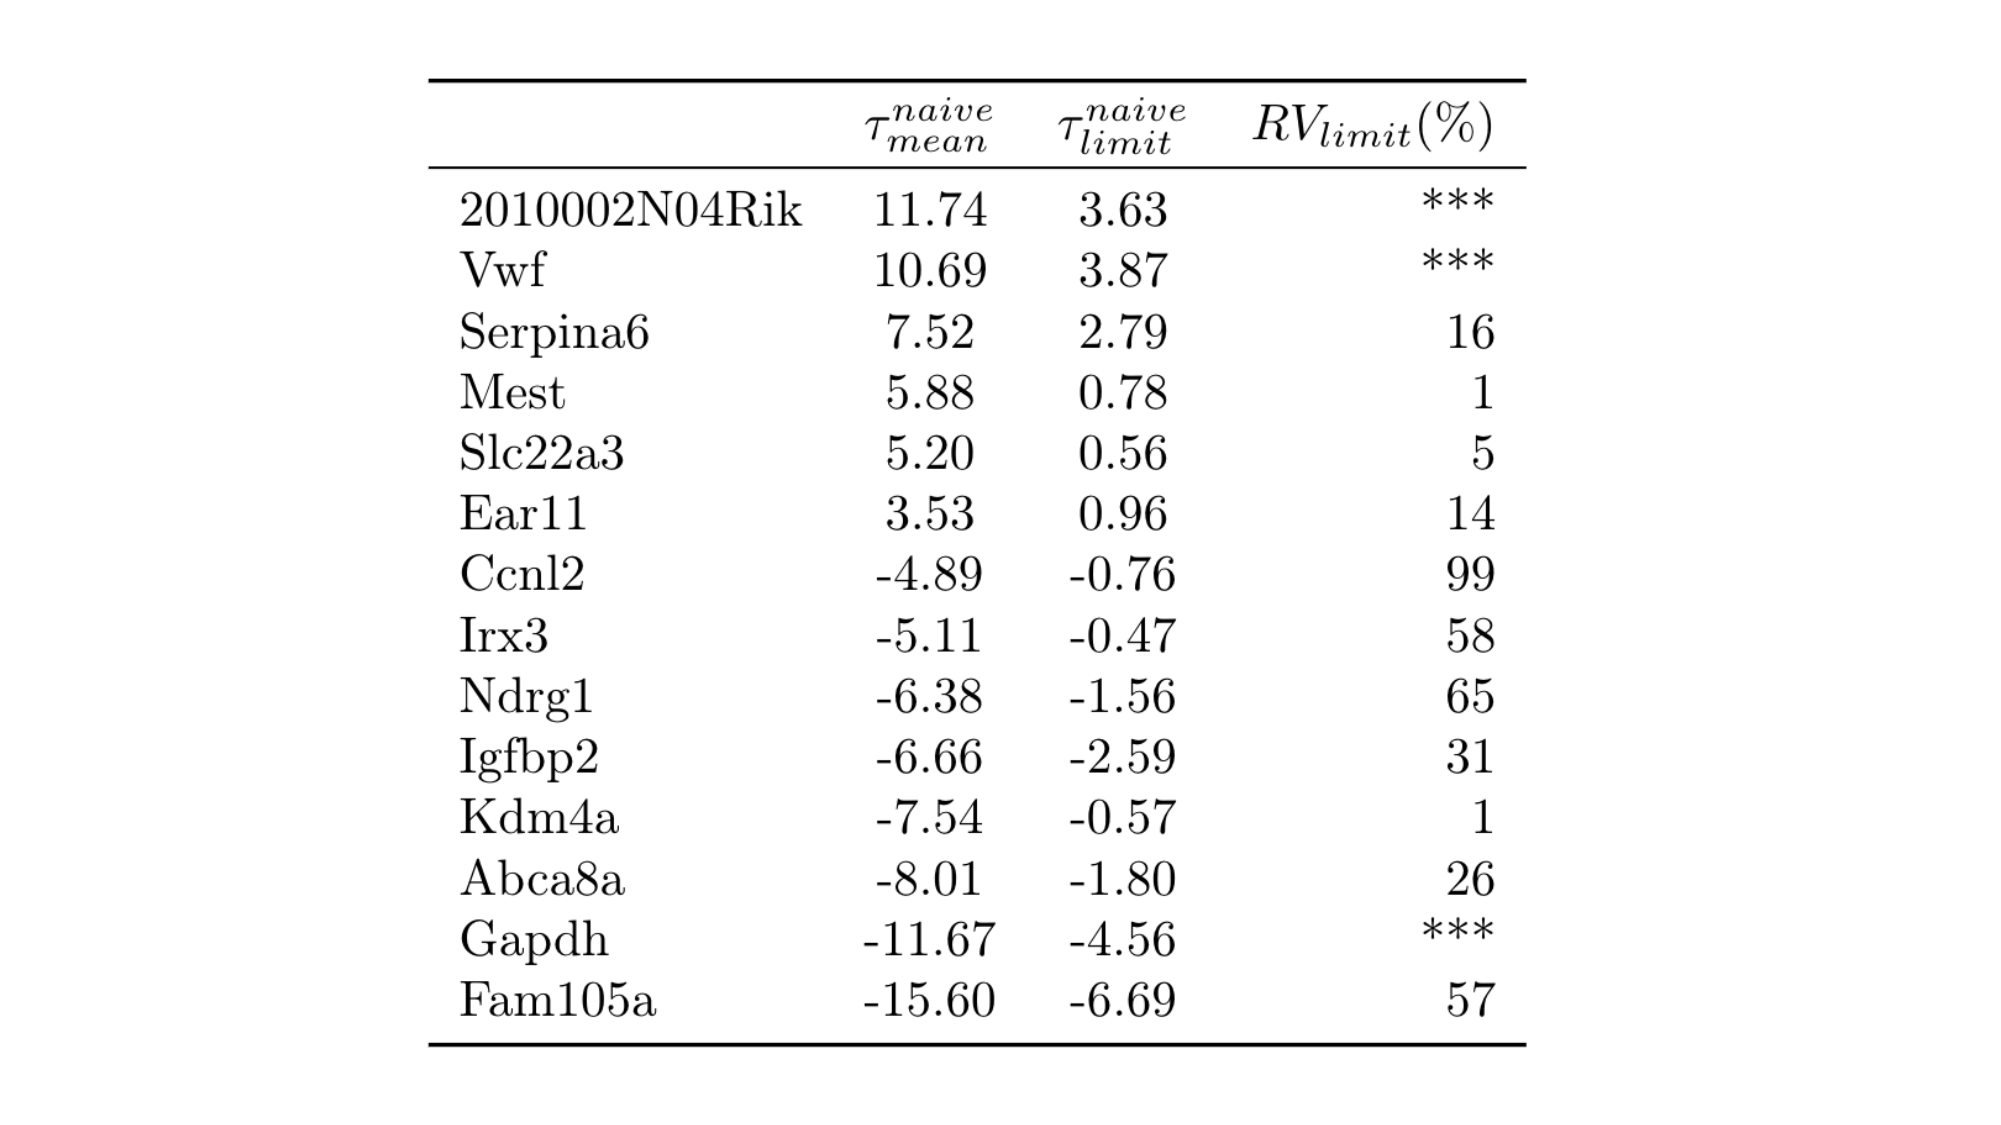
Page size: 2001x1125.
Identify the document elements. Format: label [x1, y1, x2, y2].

picture [393, 64, 1544, 1064]
